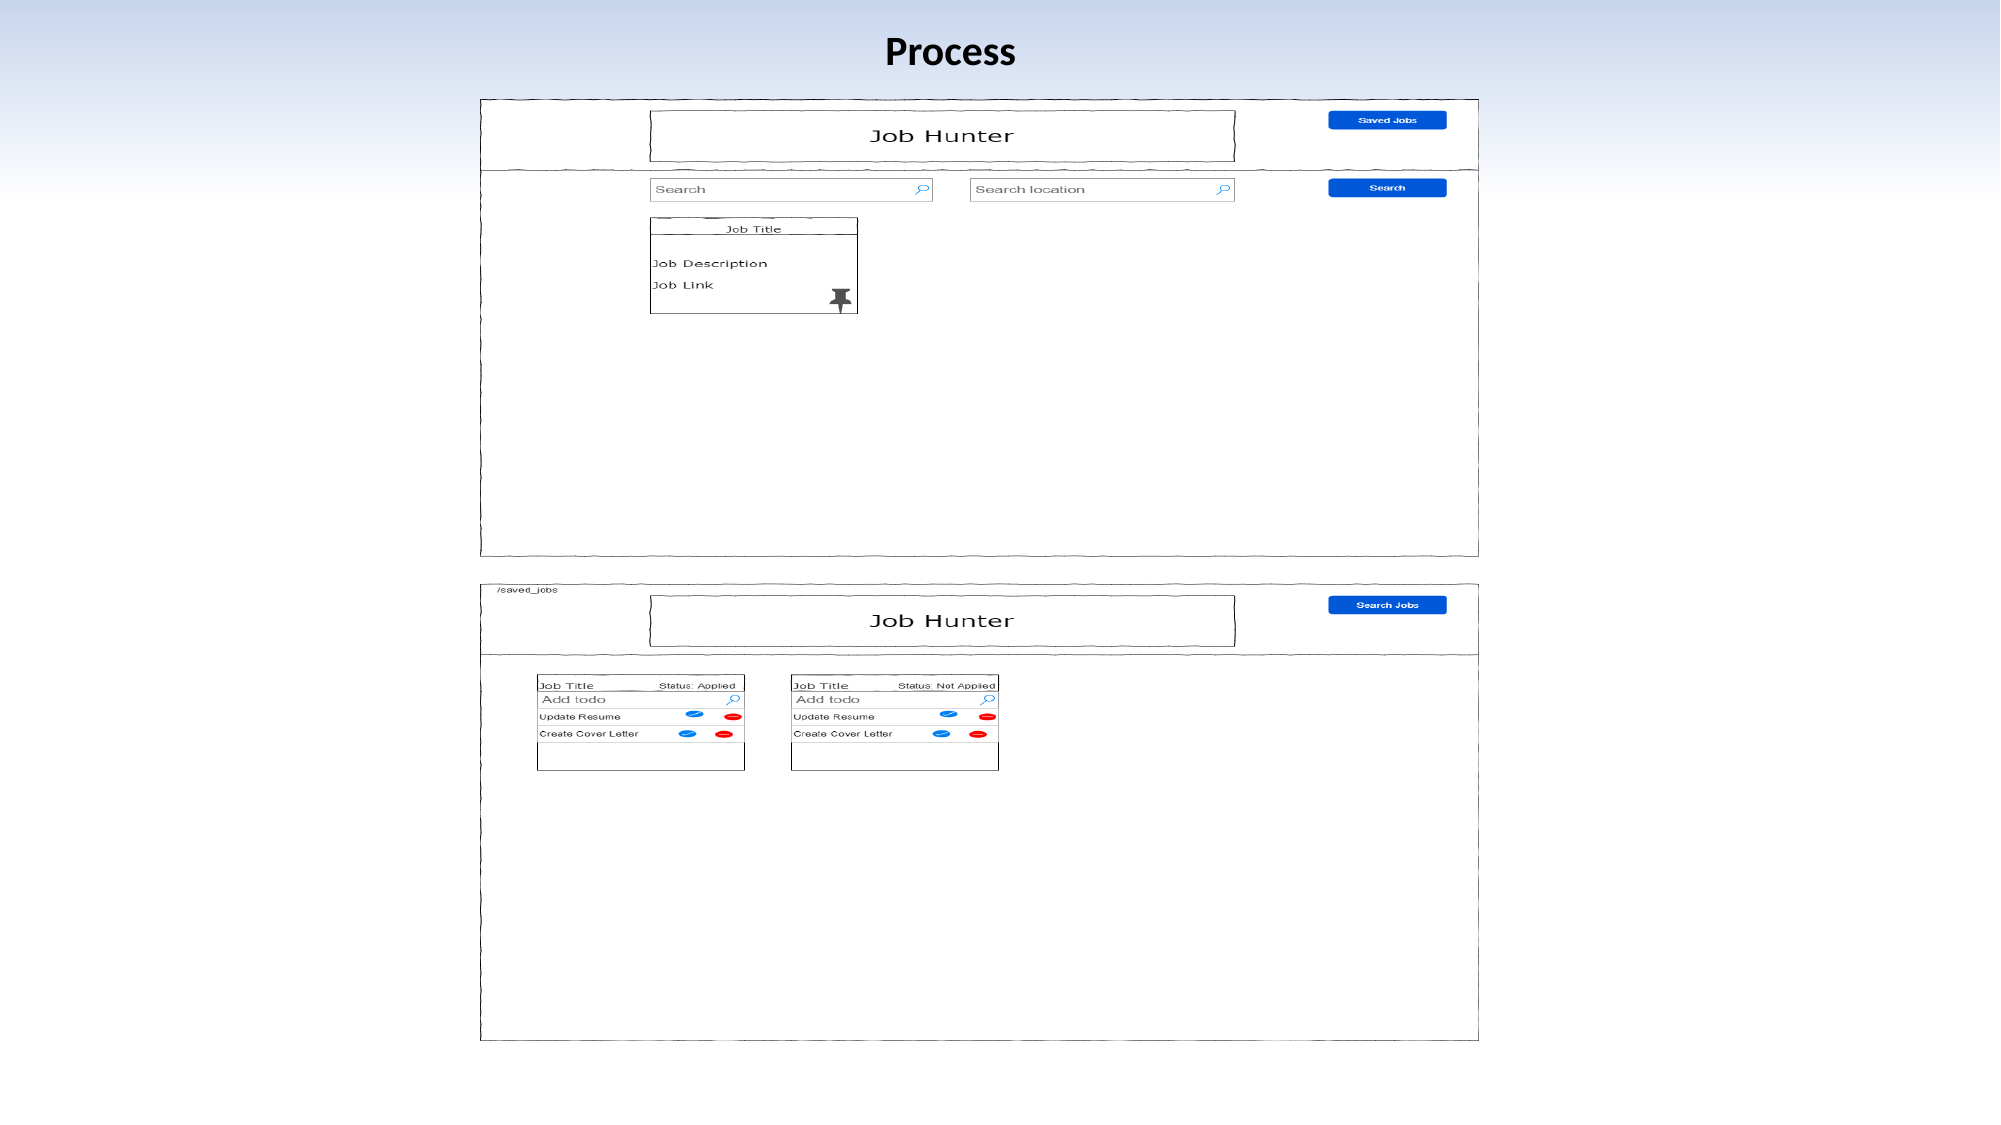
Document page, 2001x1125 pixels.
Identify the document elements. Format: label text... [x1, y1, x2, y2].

picture [480, 99, 1479, 1041]
text_box Process [870, 16, 1032, 82]
